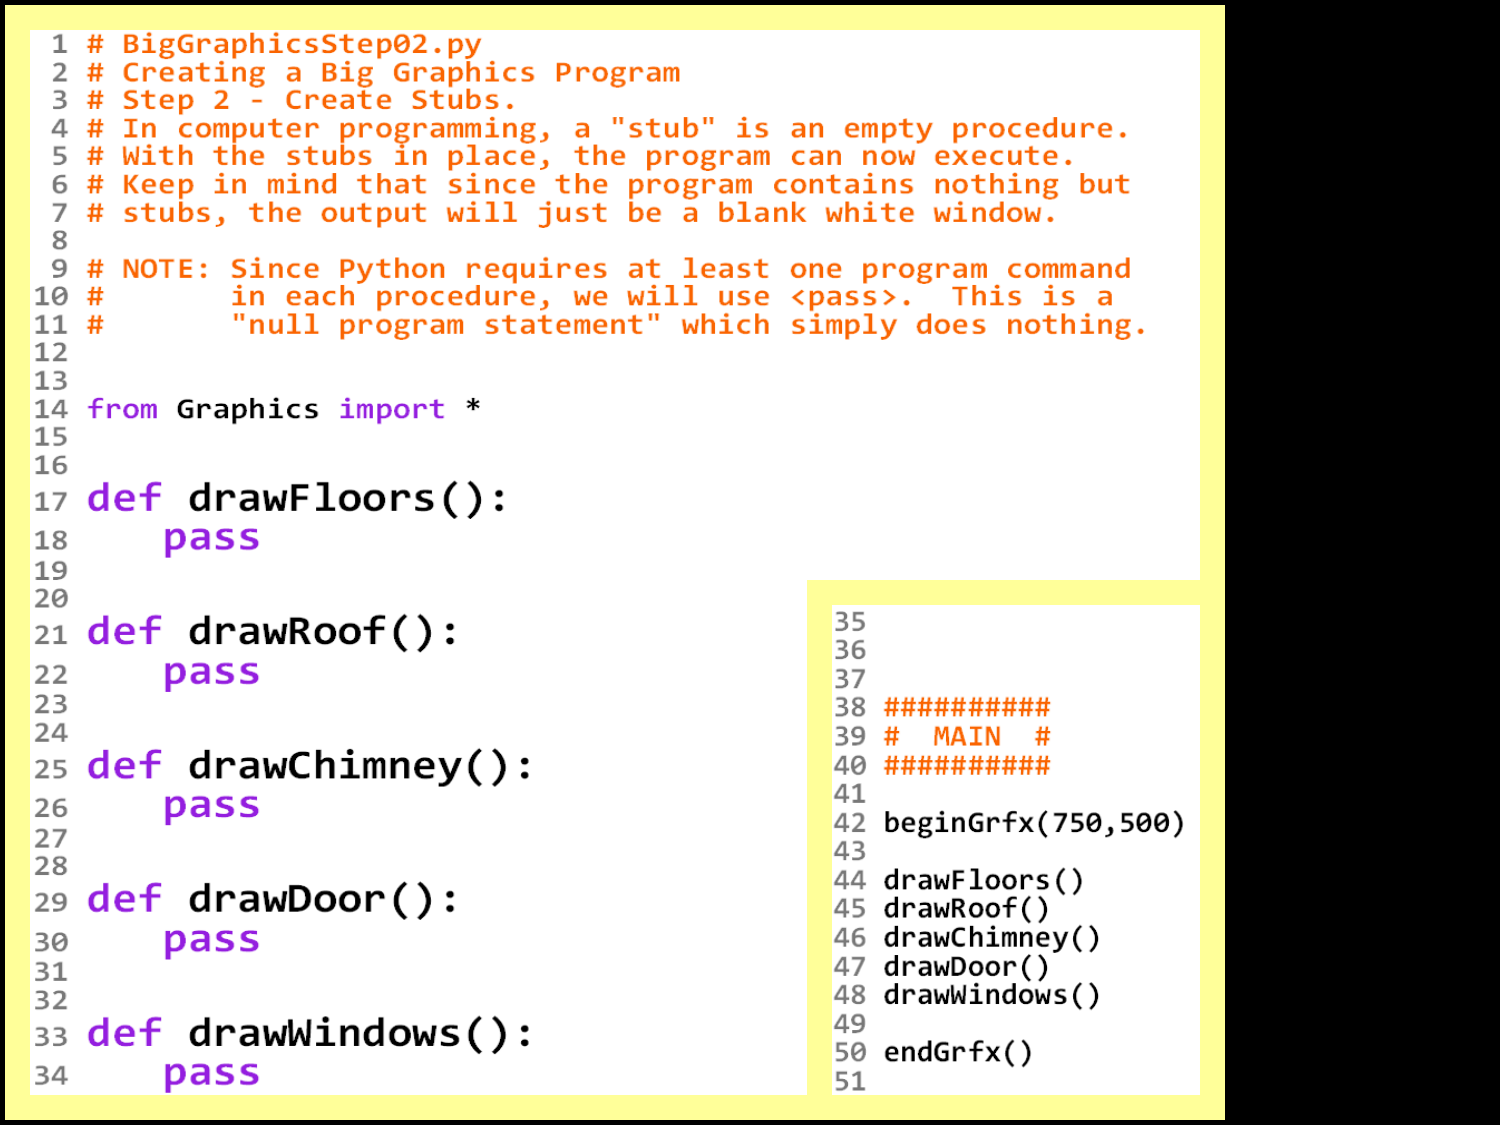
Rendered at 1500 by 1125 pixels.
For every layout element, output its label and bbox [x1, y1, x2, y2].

picture [29, 29, 1201, 1096]
